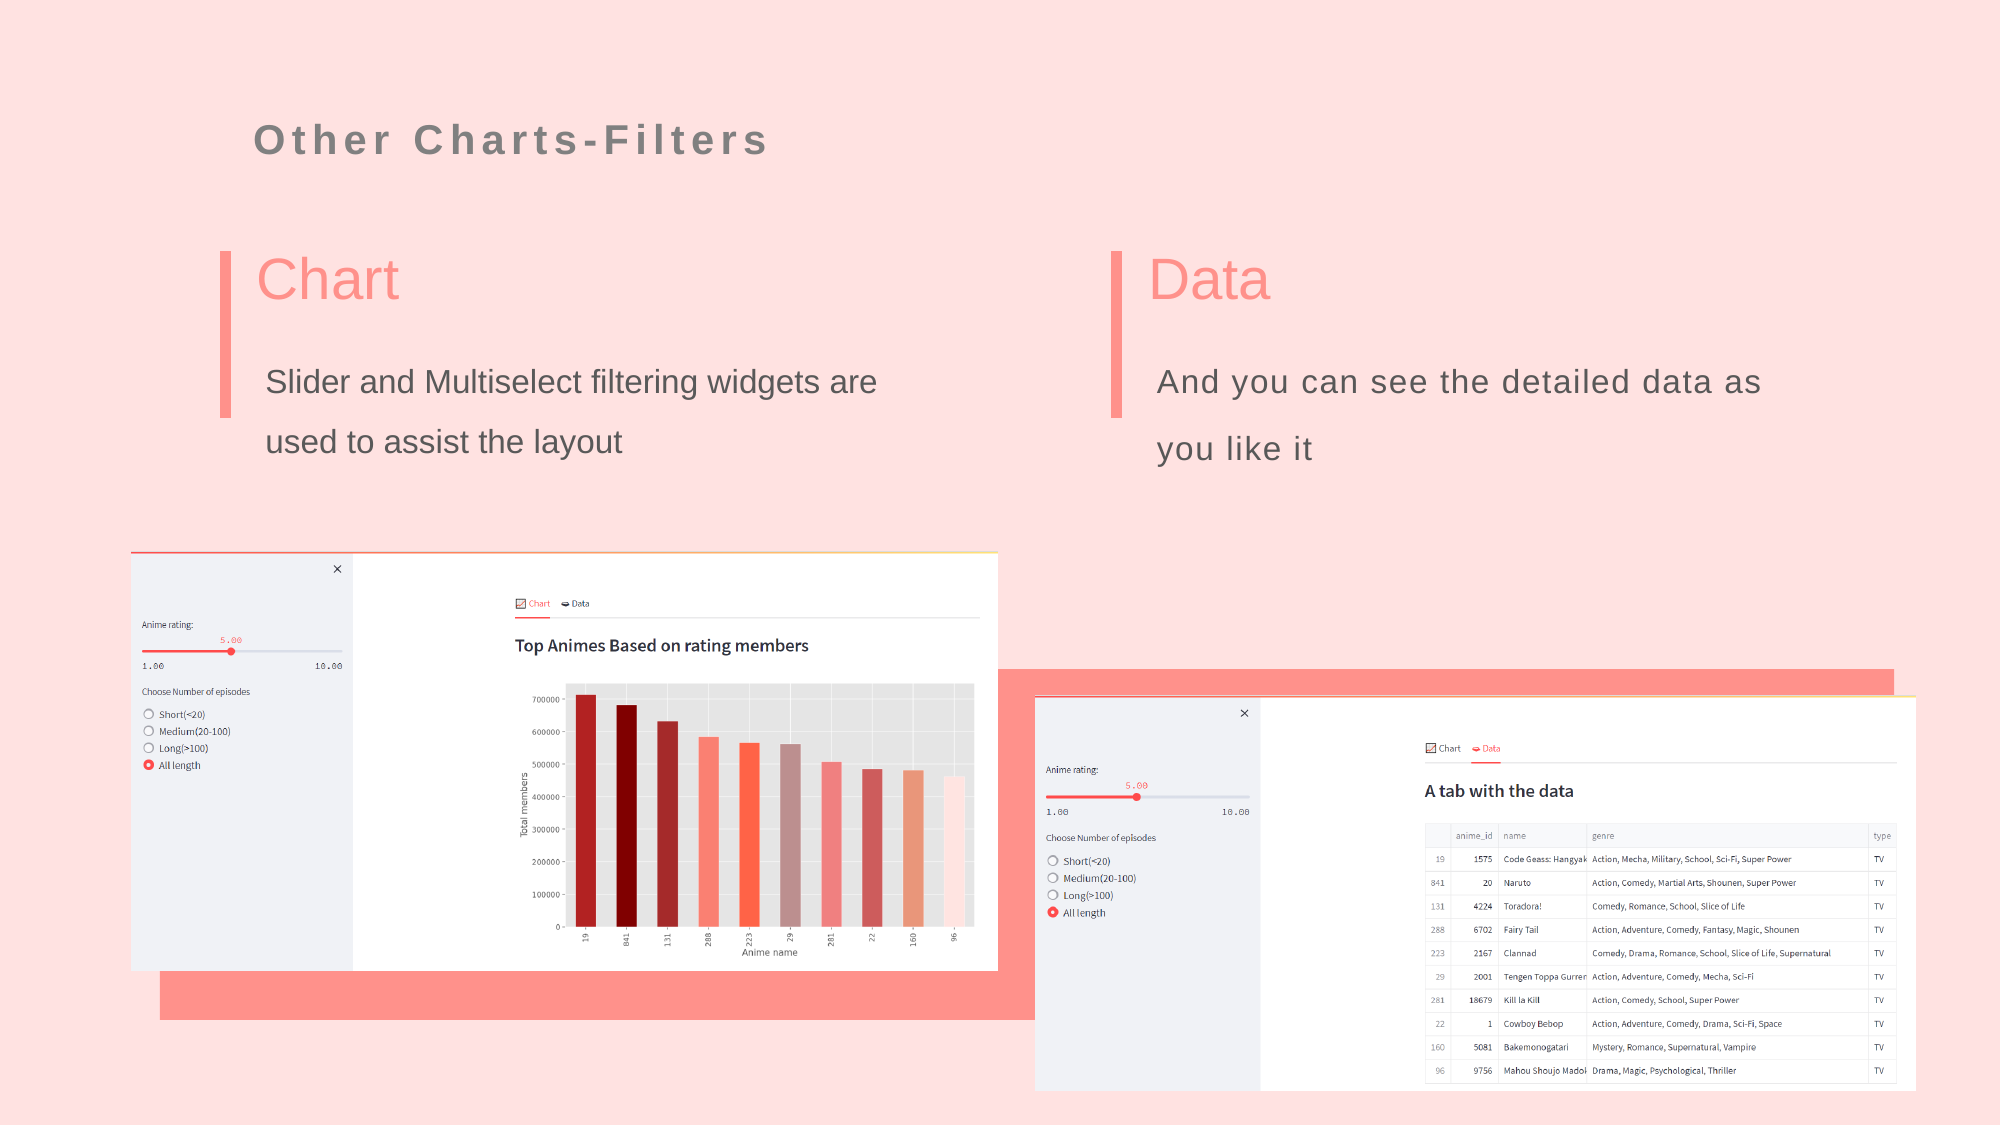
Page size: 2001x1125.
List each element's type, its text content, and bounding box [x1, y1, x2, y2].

picture [1035, 695, 1916, 1091]
picture [131, 551, 998, 971]
text_box Other Charts-Filters [238, 105, 851, 170]
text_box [1112, 233, 1830, 477]
text_box [159, 668, 1895, 1021]
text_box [220, 233, 927, 470]
